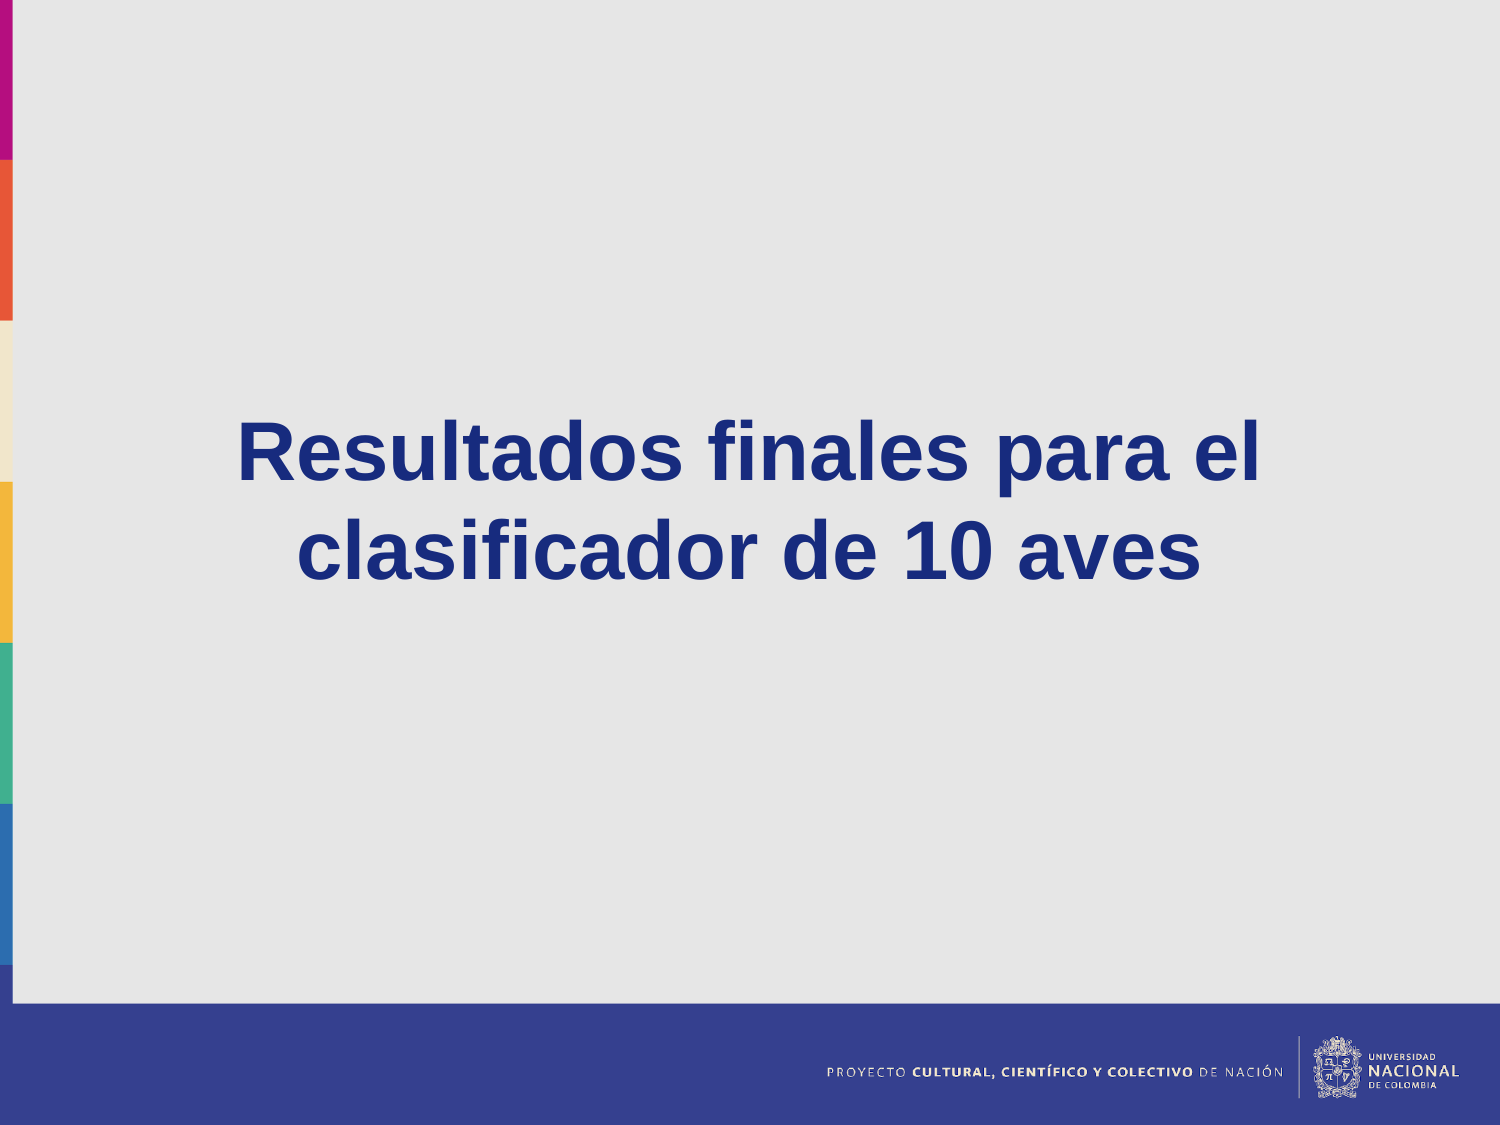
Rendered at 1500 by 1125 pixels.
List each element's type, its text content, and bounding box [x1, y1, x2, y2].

picture [0, 0, 1500, 1125]
text_box Resultados finales para el clasificador de 10 aves [207, 464, 1293, 530]
